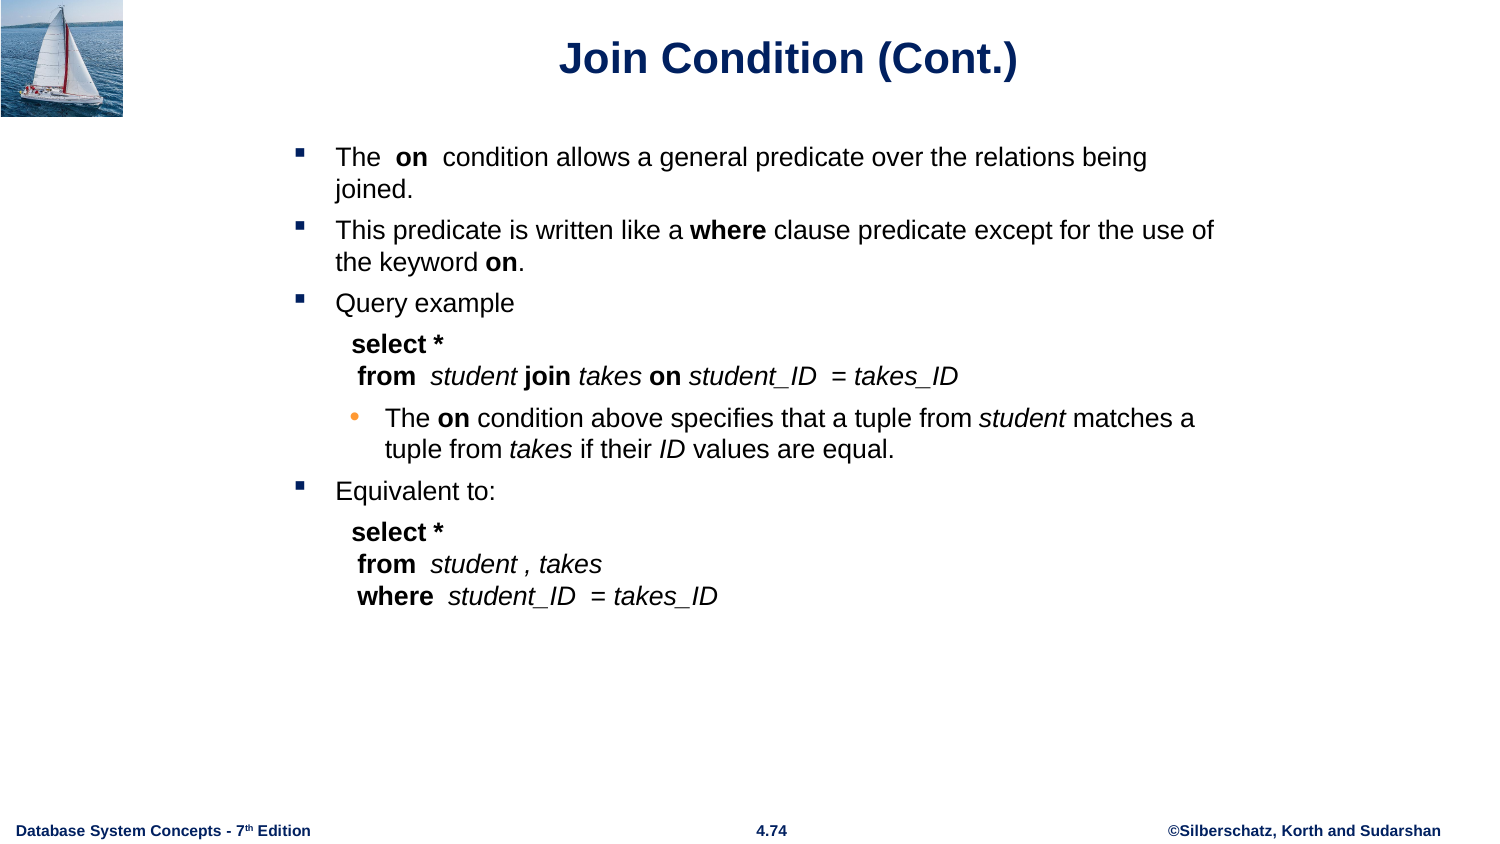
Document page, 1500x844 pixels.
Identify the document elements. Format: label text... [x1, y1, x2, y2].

list The on condition allows a general predicate over the relations being joined. This predicate is written like a where clause predicate except for the use of the keyword on. Query example select * from student join takes on student_ID = takes_ID The on condition above specifies that a tuple from student matches a tuple from takes if their ID values are equal. Equivalent to: select * from student , takes where student_ID = takes_ID [282, 134, 1230, 711]
title Join Condition (Cont.) [125, 14, 1452, 90]
picture [0, 0, 123, 117]
